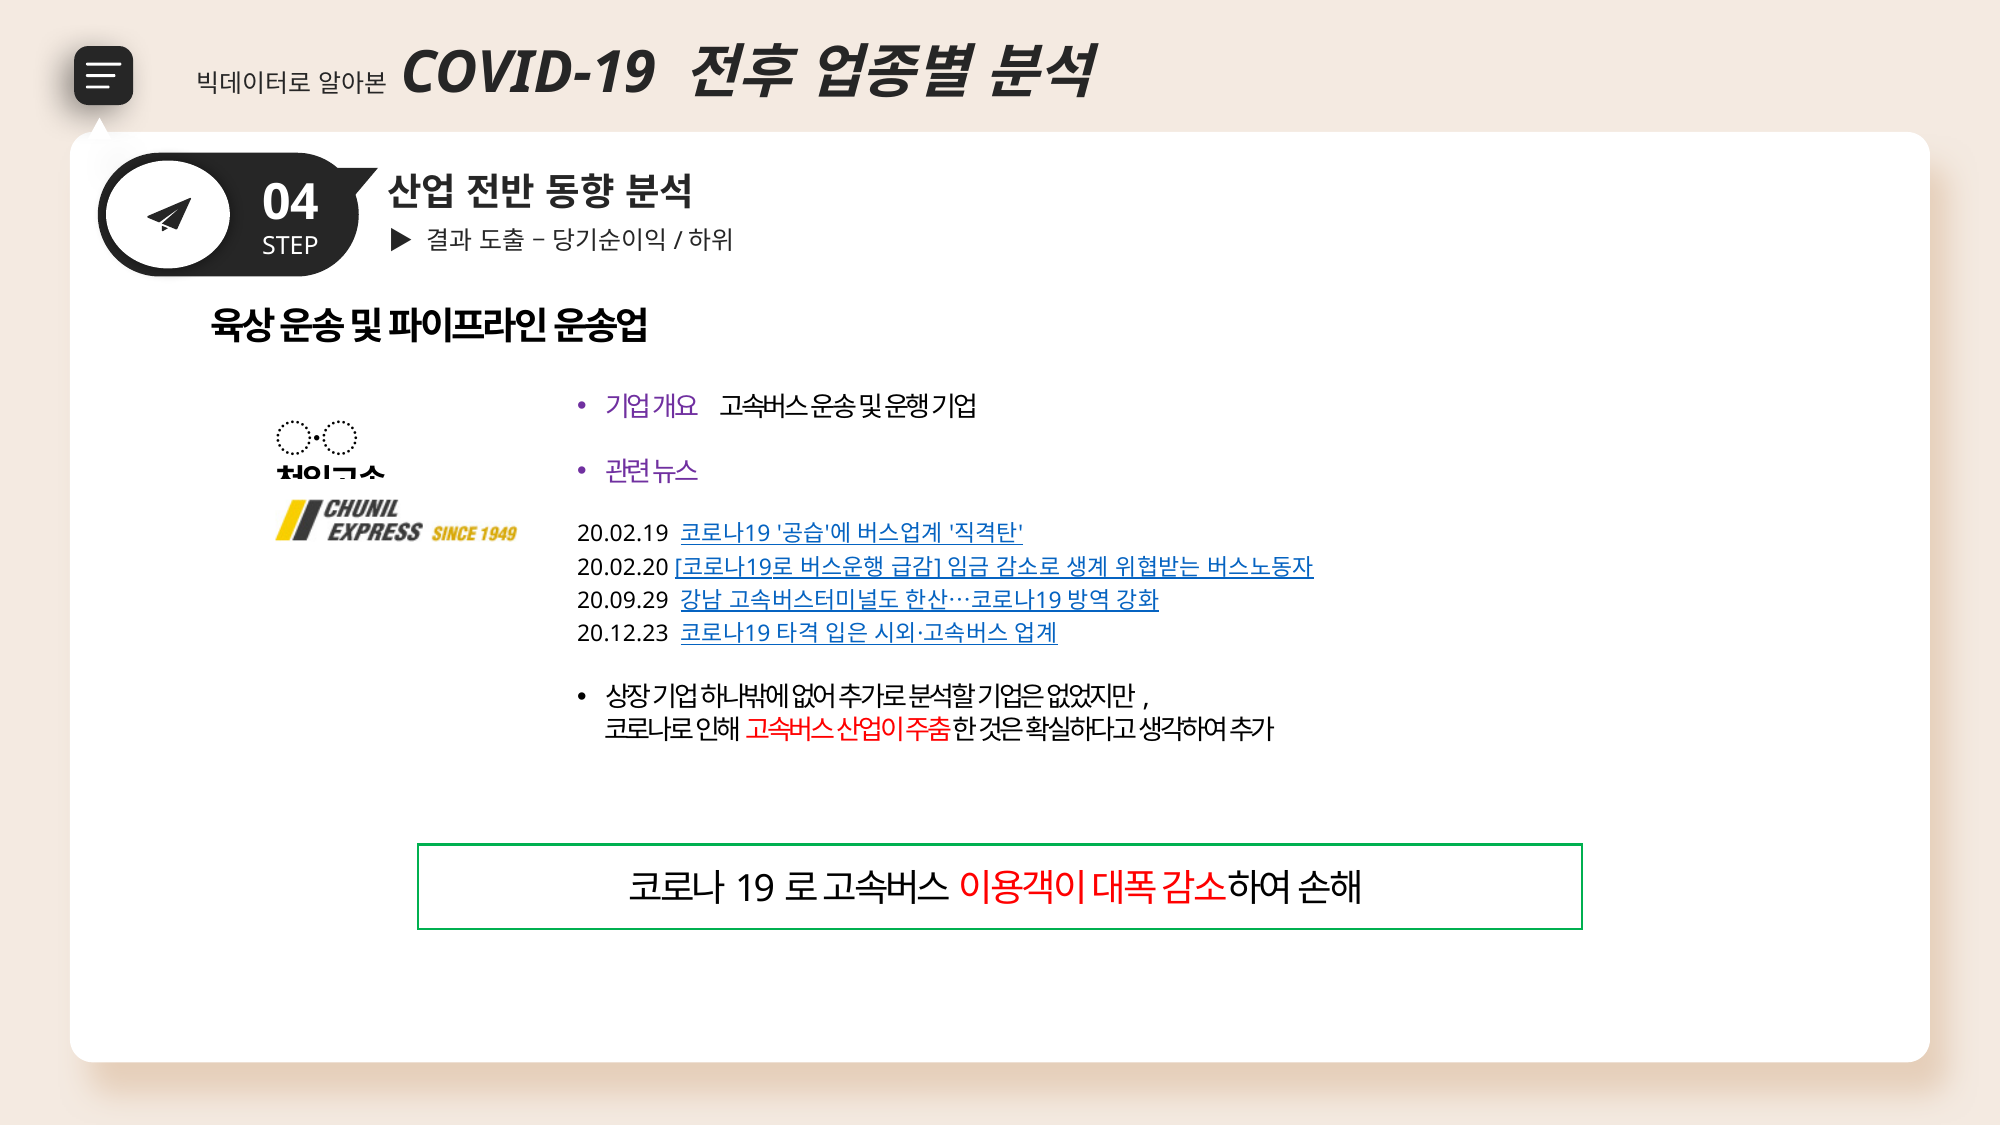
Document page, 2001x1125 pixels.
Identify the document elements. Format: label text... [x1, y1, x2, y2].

text_box 코로나19로 고속버스 이용객이 대폭 감소하여 손해 [417, 843, 1583, 930]
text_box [260, 408, 1473, 671]
text_box 빅데이터로 알아본 COVID-19 전후 업종별 분석 [154, 27, 1333, 112]
text_box 육상 운송 및 파이프라인 운송업 [195, 294, 666, 355]
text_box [97, 138, 800, 277]
